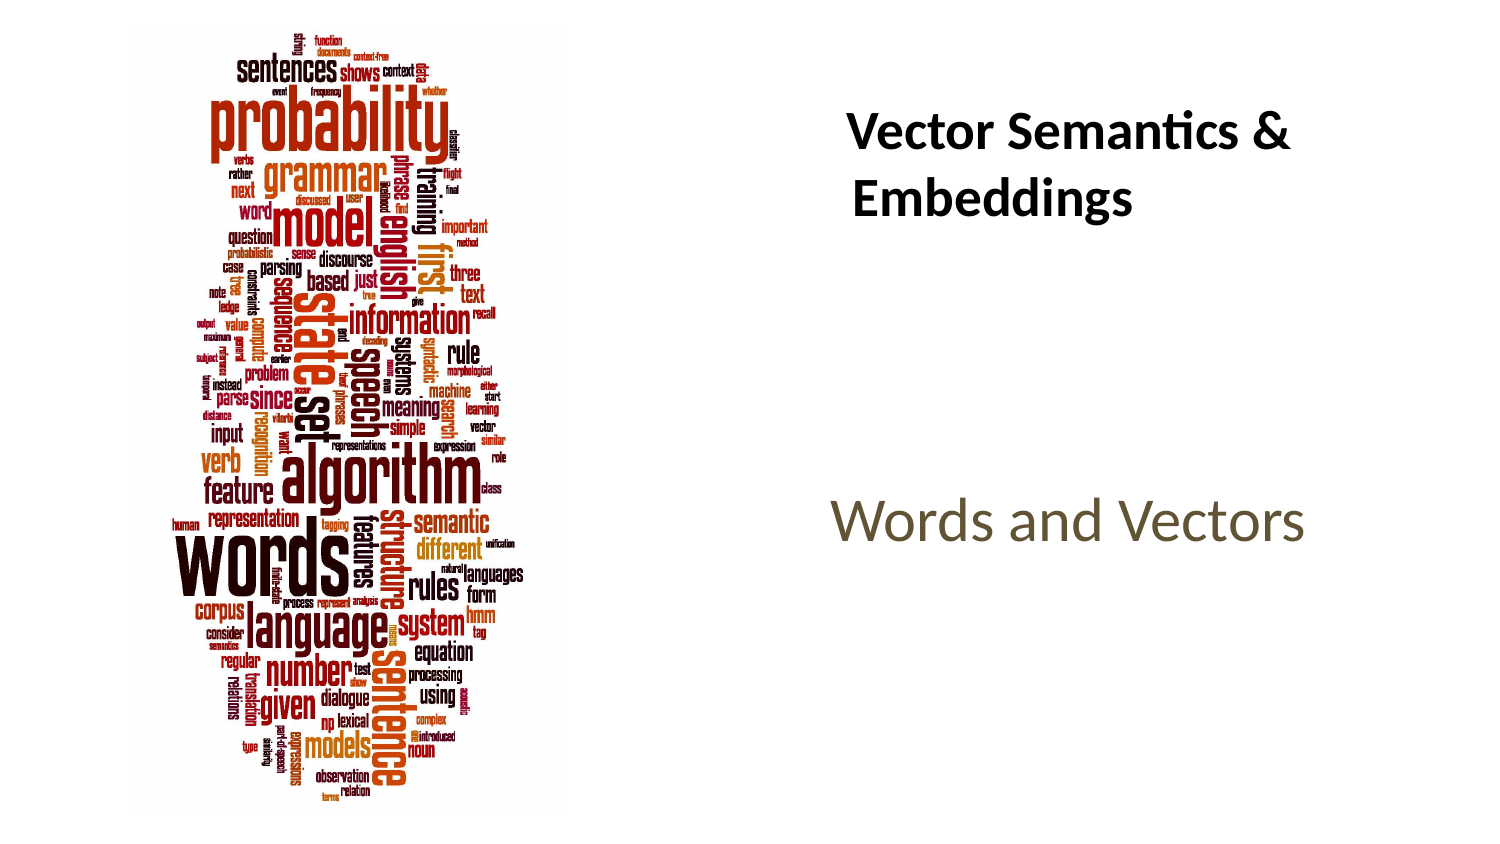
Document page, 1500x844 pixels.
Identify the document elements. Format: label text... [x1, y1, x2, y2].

title Vector Semantics & Embeddings Vector Semantics & Embeddings [750, 83, 1389, 297]
subtitle Words and Vectors [750, 471, 1388, 747]
picture [128, 27, 563, 810]
